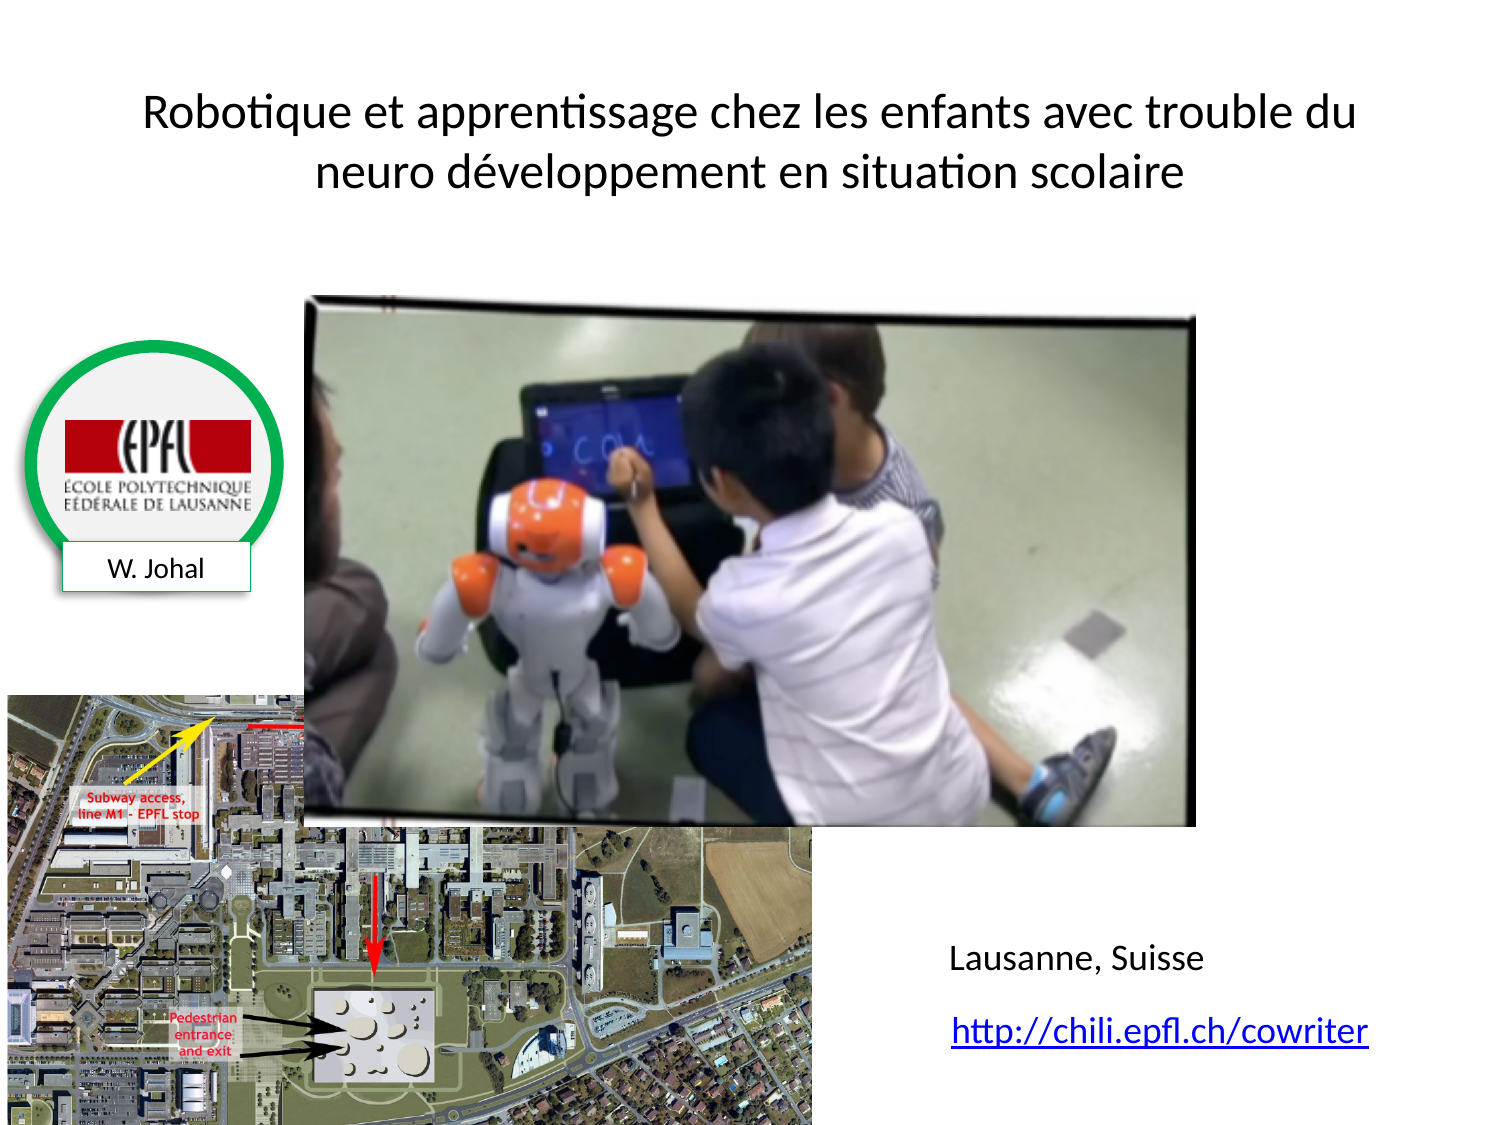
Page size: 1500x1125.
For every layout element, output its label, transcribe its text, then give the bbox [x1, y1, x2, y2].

picture [0, 295, 1197, 1125]
text_box Lausanne, Suisse [934, 925, 1221, 986]
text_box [30, 346, 278, 593]
title Robotique et apprentissage chez les enfants avec trouble du neuro développement en situation scolaire [75, 45, 1425, 233]
text_box http://chili.epfl.ch/cowriter [936, 998, 1384, 1059]
